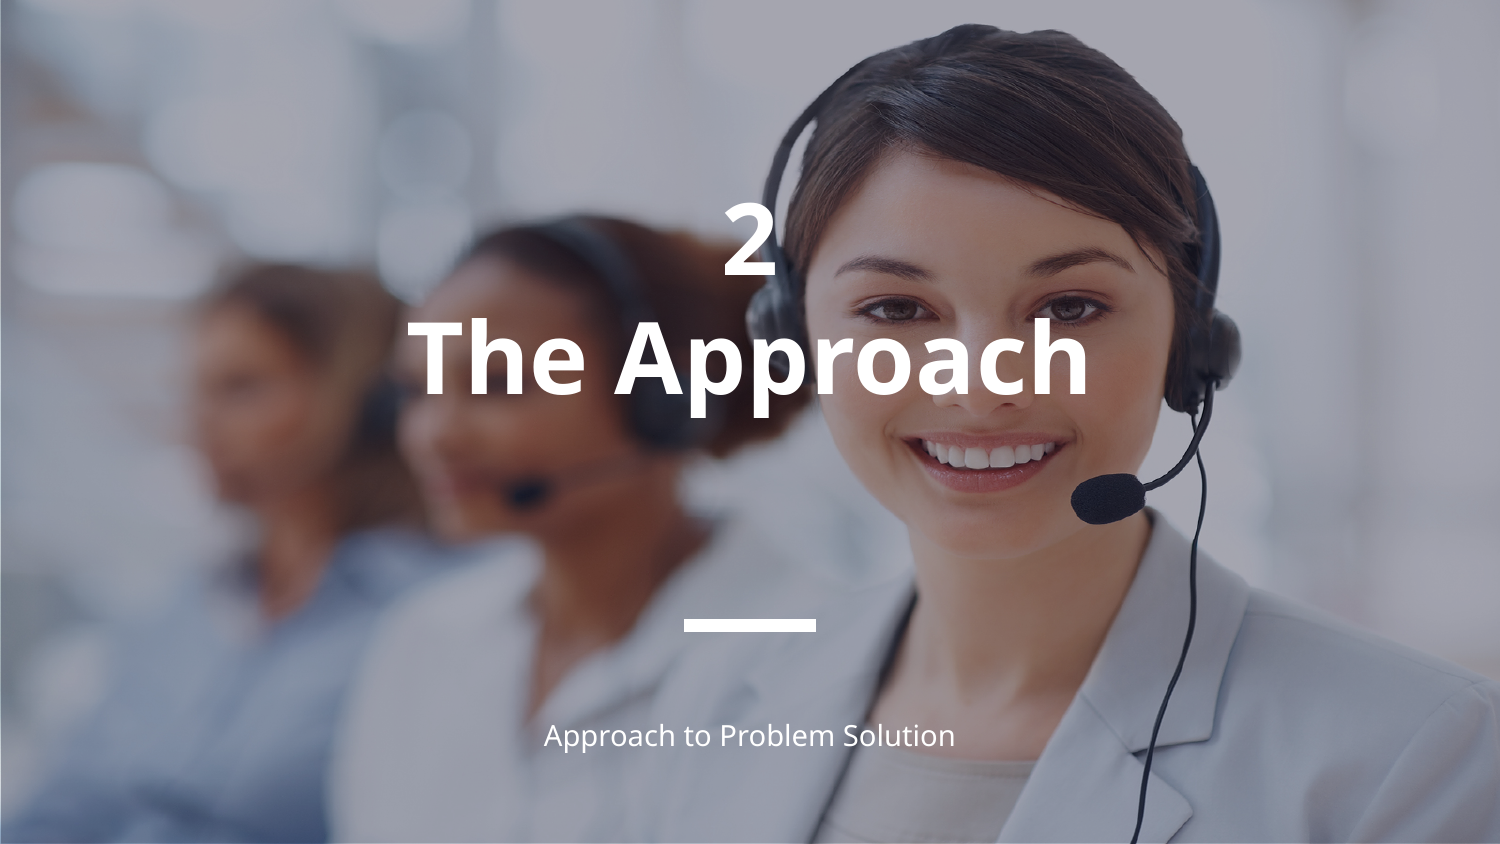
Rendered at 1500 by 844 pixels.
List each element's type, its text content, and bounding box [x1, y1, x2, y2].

title 2 The Approach [303, 259, 1197, 450]
subtitle Approach to Problem Solution [350, 625, 1150, 844]
picture [0, 0, 1500, 844]
